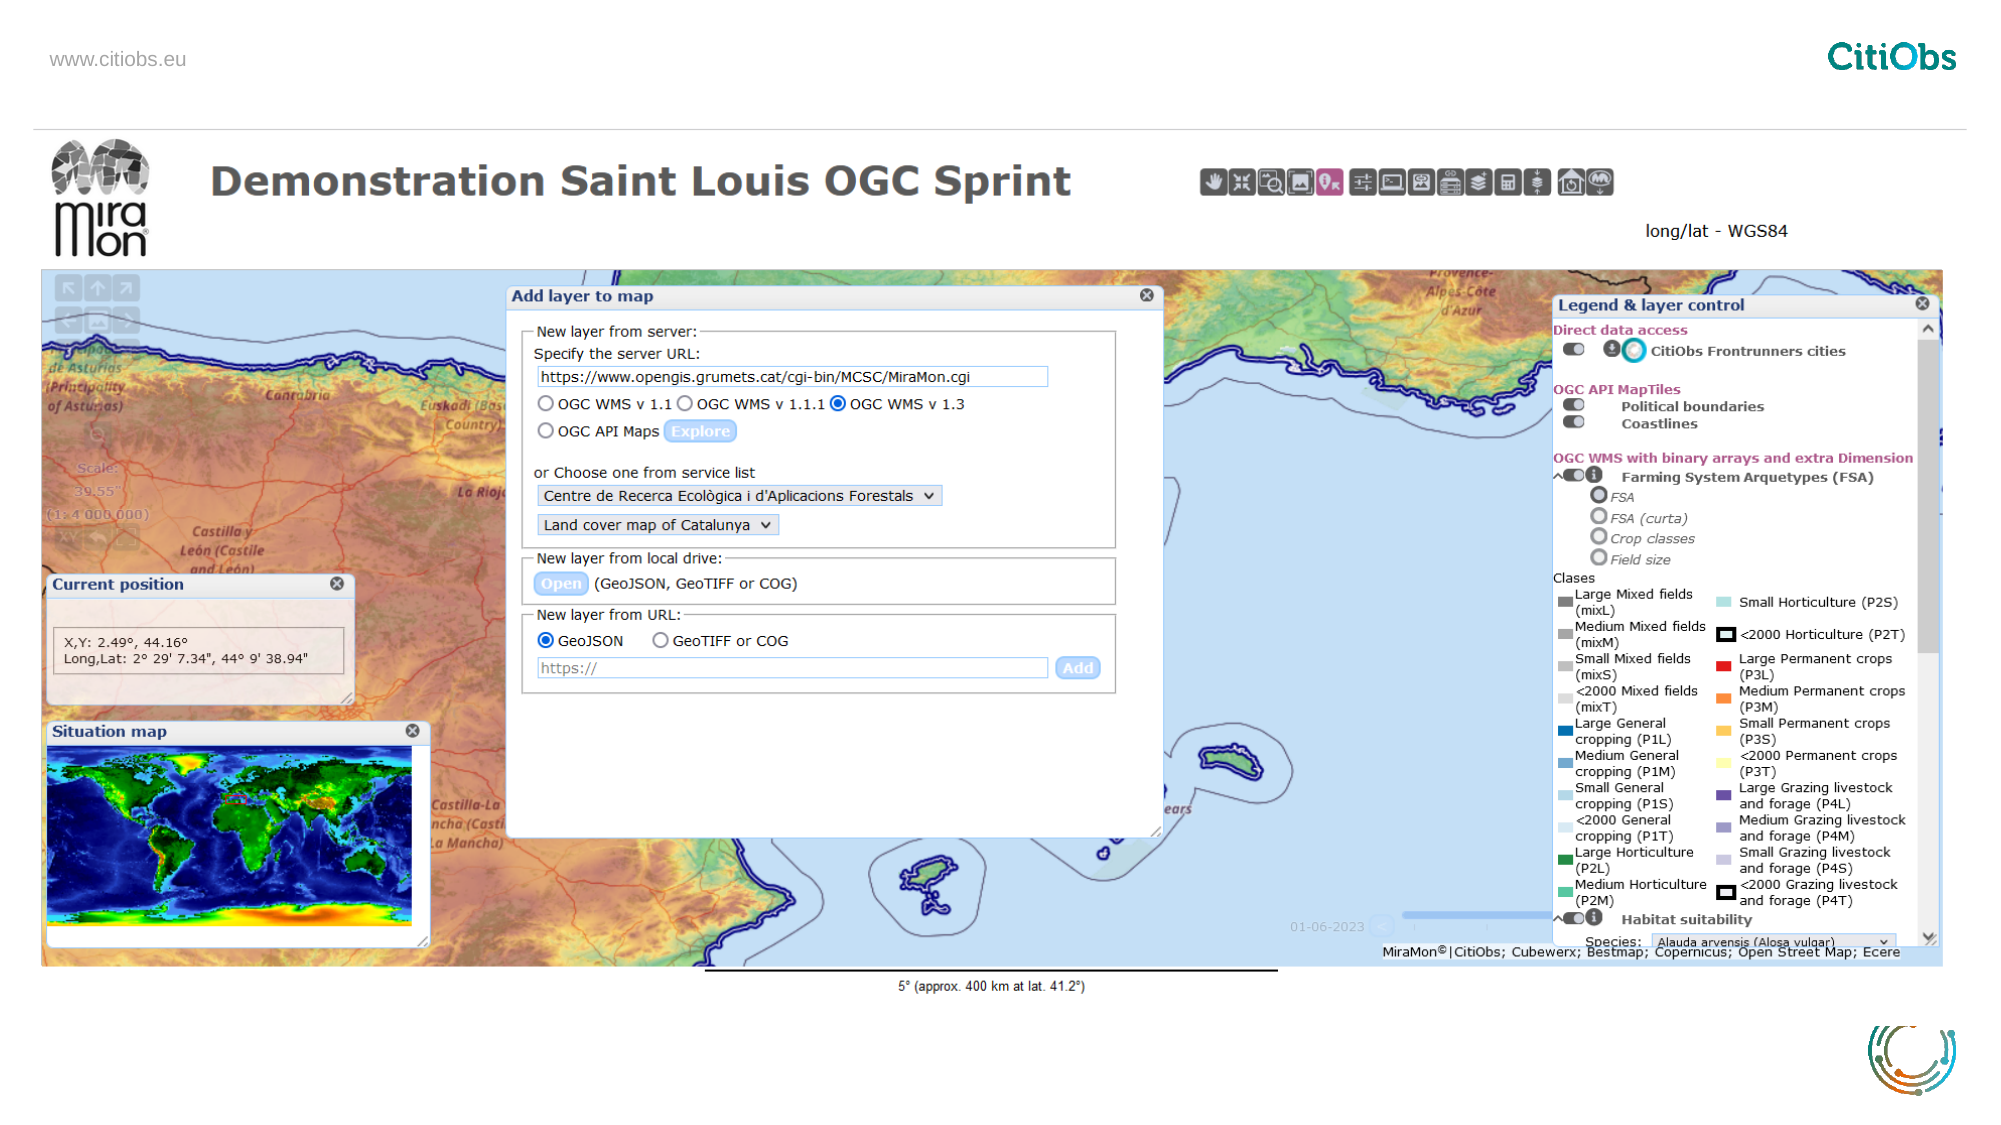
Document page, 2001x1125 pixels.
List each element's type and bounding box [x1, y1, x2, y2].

picture [33, 128, 1967, 1096]
picture [1828, 42, 1956, 70]
